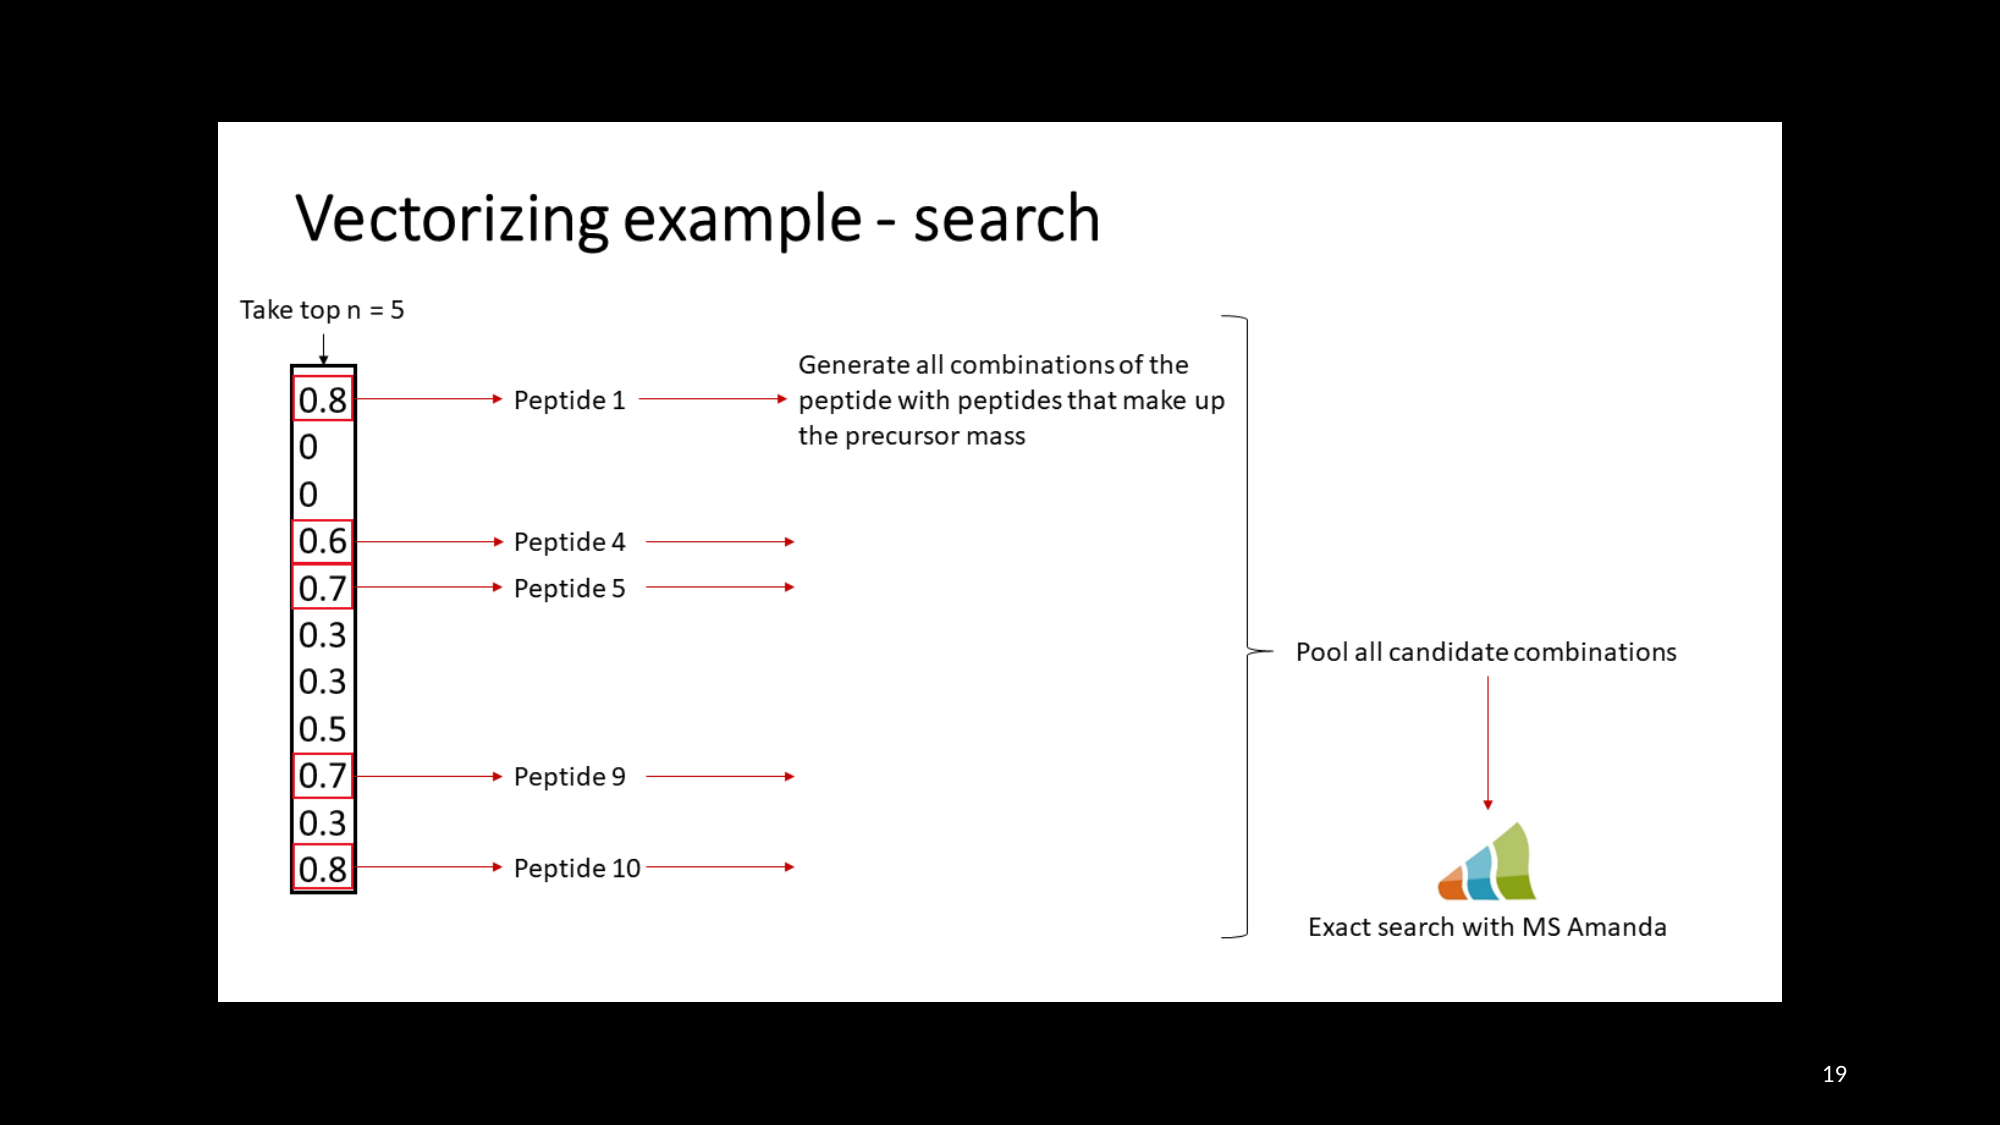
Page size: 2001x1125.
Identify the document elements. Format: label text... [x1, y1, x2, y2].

picture [218, 122, 1782, 1002]
slide_number 19 [1412, 1042, 1863, 1103]
